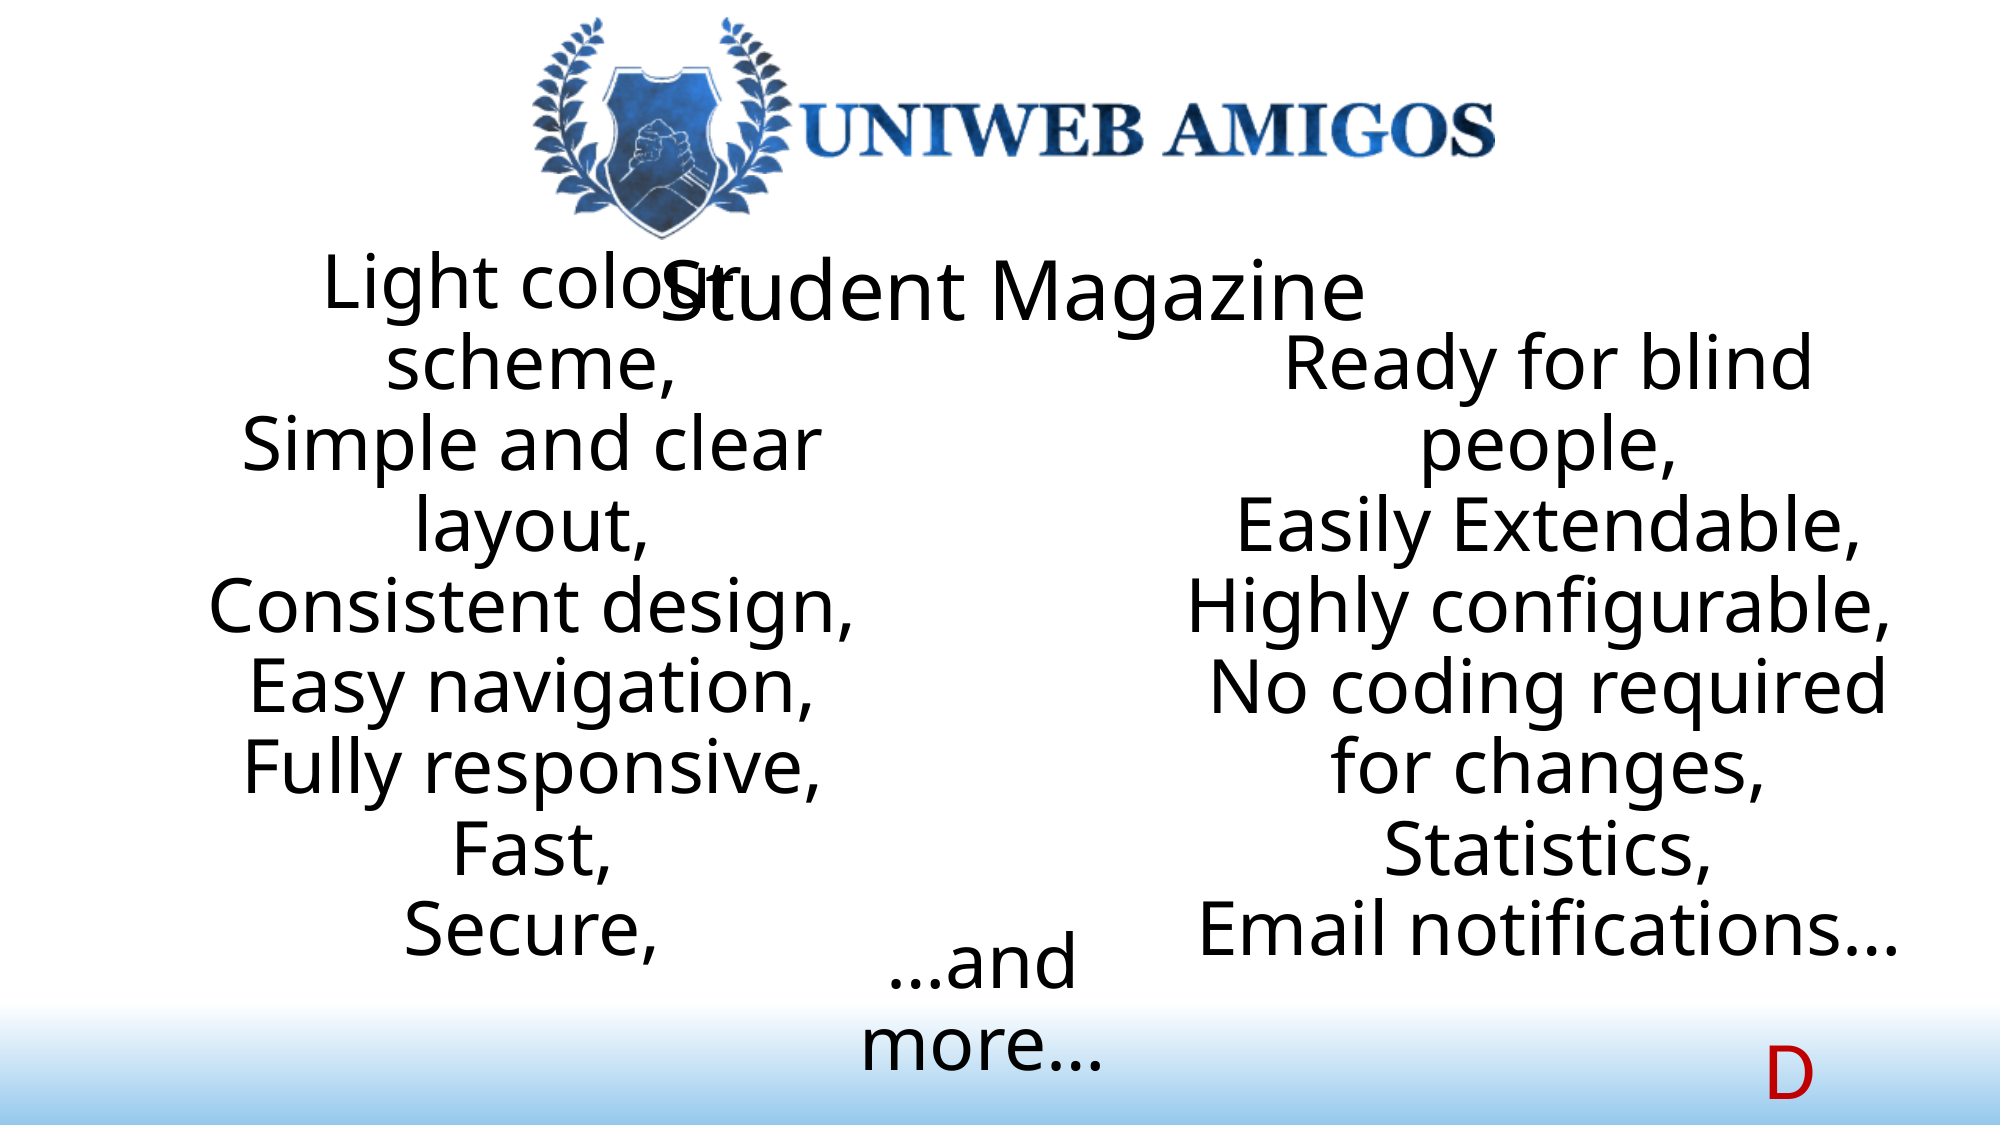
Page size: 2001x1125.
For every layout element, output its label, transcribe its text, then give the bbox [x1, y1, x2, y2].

text_box D [1749, 1008, 1833, 1124]
text_box Student Magazine [532, 206, 1496, 346]
title Light colour scheme, Simple and clear layout, Consistent design, Easy navigation, Fully responsive, Fast, Secure, [152, 354, 913, 980]
text_box Ready for blind people, Easily Extendable, Highly configurable, No coding required for changes, Statistics, Email notifications… [1162, 398, 1936, 980]
picture [532, 17, 1495, 240]
text_box …and more… [755, 970, 1210, 1094]
